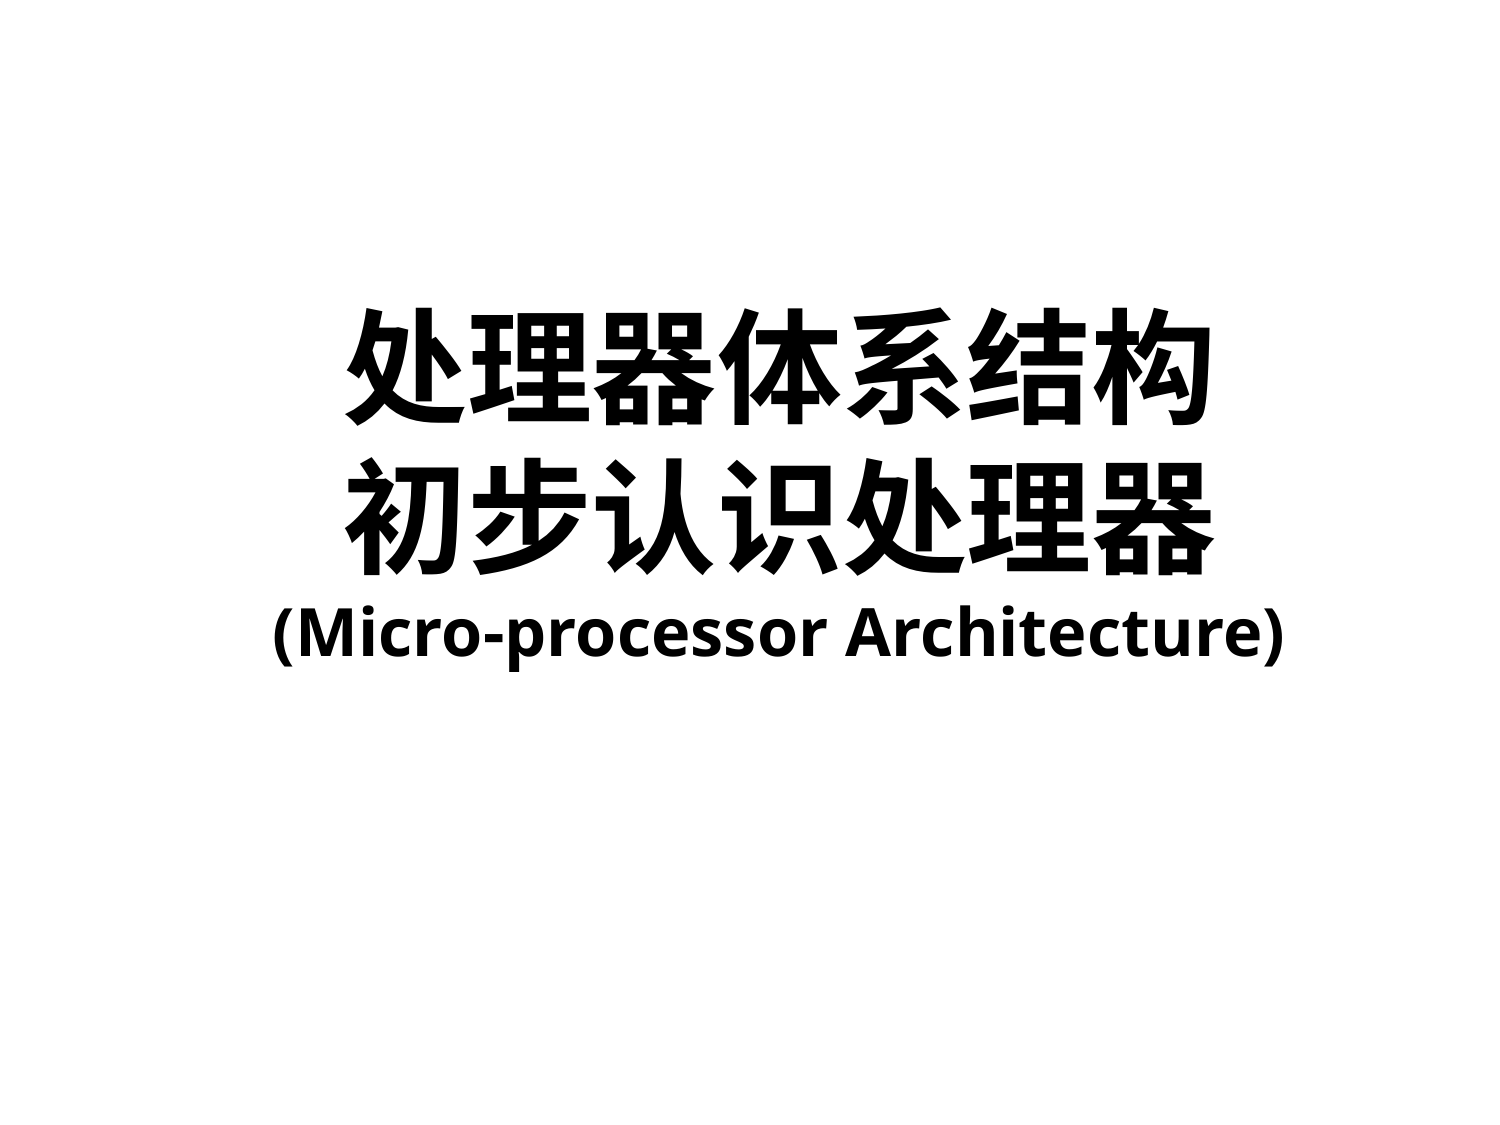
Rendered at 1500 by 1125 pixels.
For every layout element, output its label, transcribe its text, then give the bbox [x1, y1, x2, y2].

text_box 处理器体系结构 初步认识处理器 (Micro-processor Architecture) [218, 184, 1341, 775]
